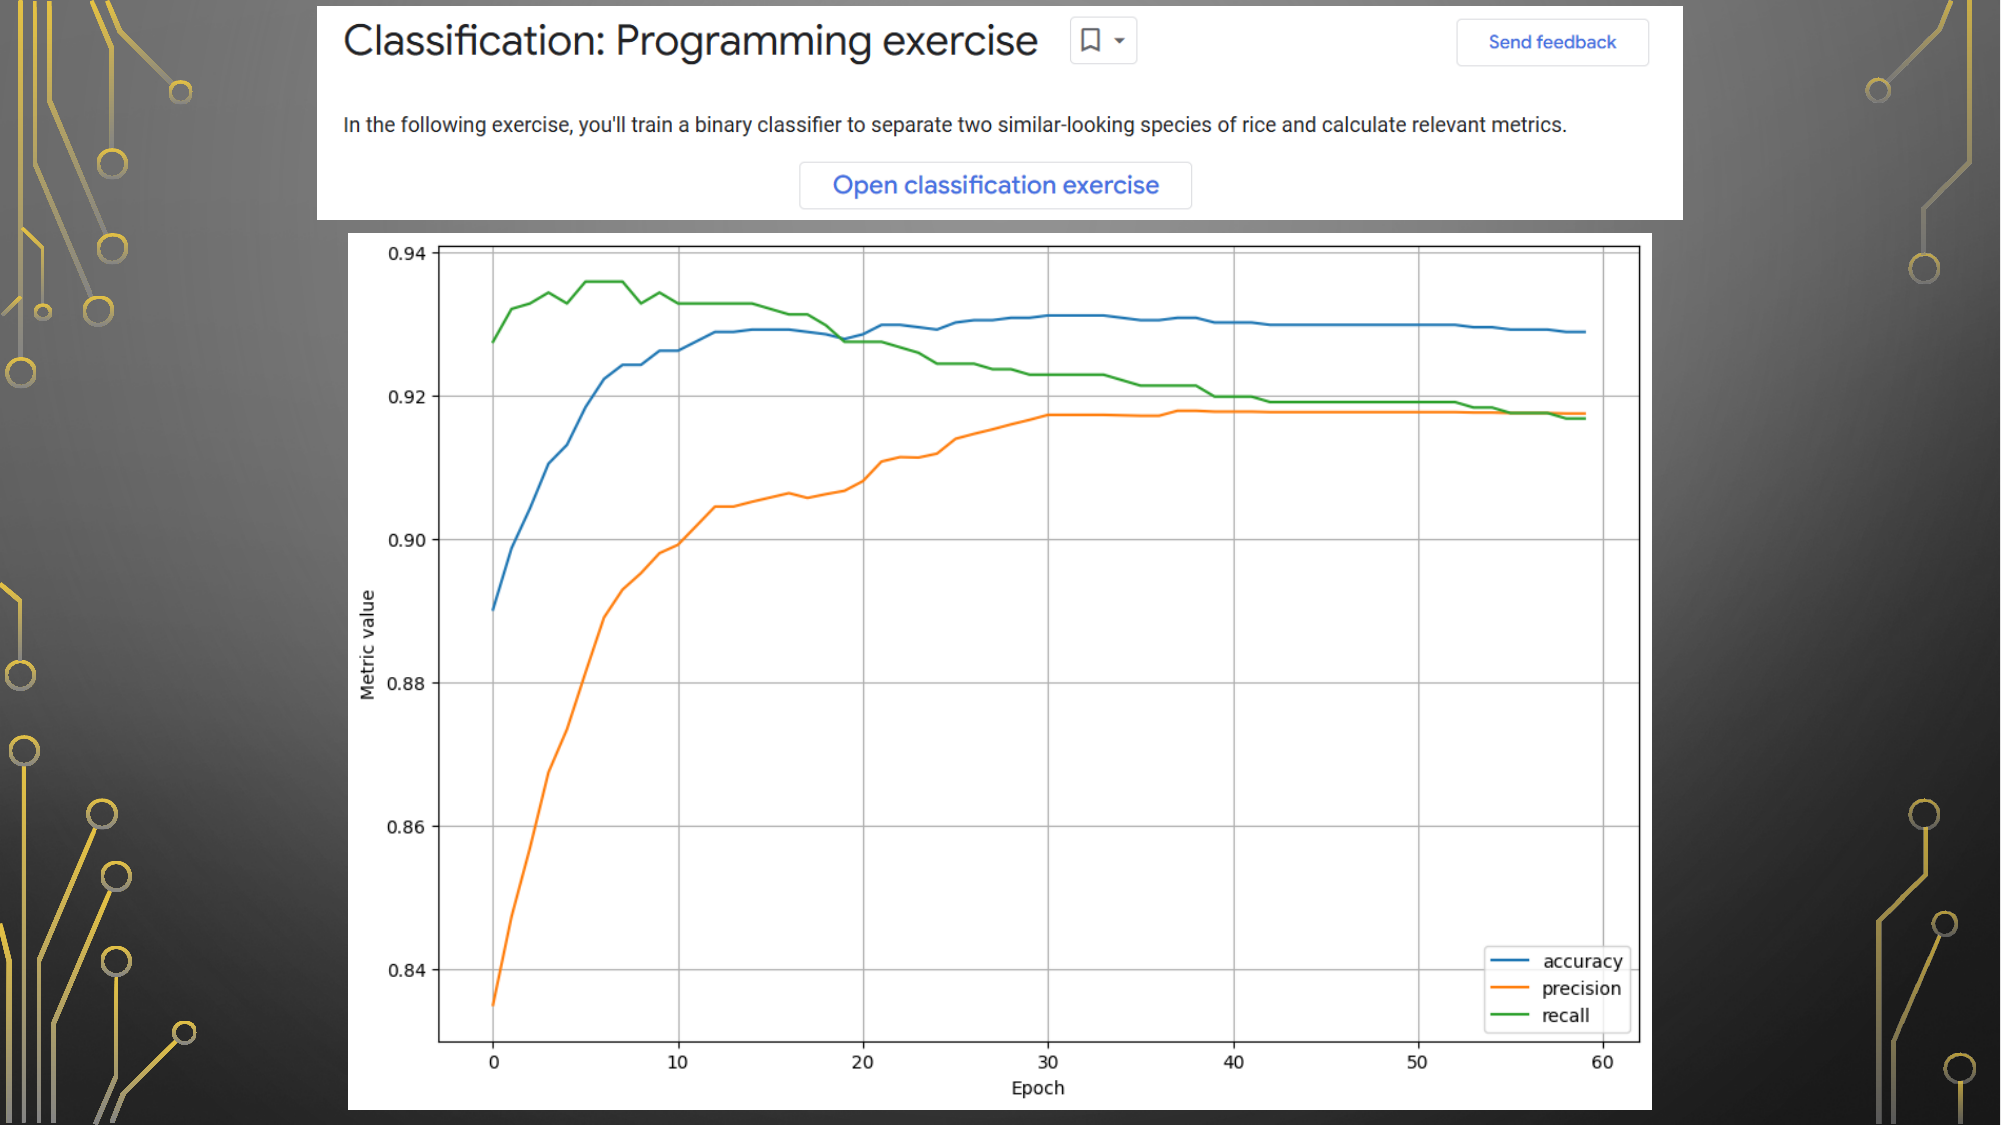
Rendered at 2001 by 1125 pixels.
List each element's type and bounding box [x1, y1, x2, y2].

picture [316, 6, 1683, 220]
picture [348, 233, 1652, 1110]
